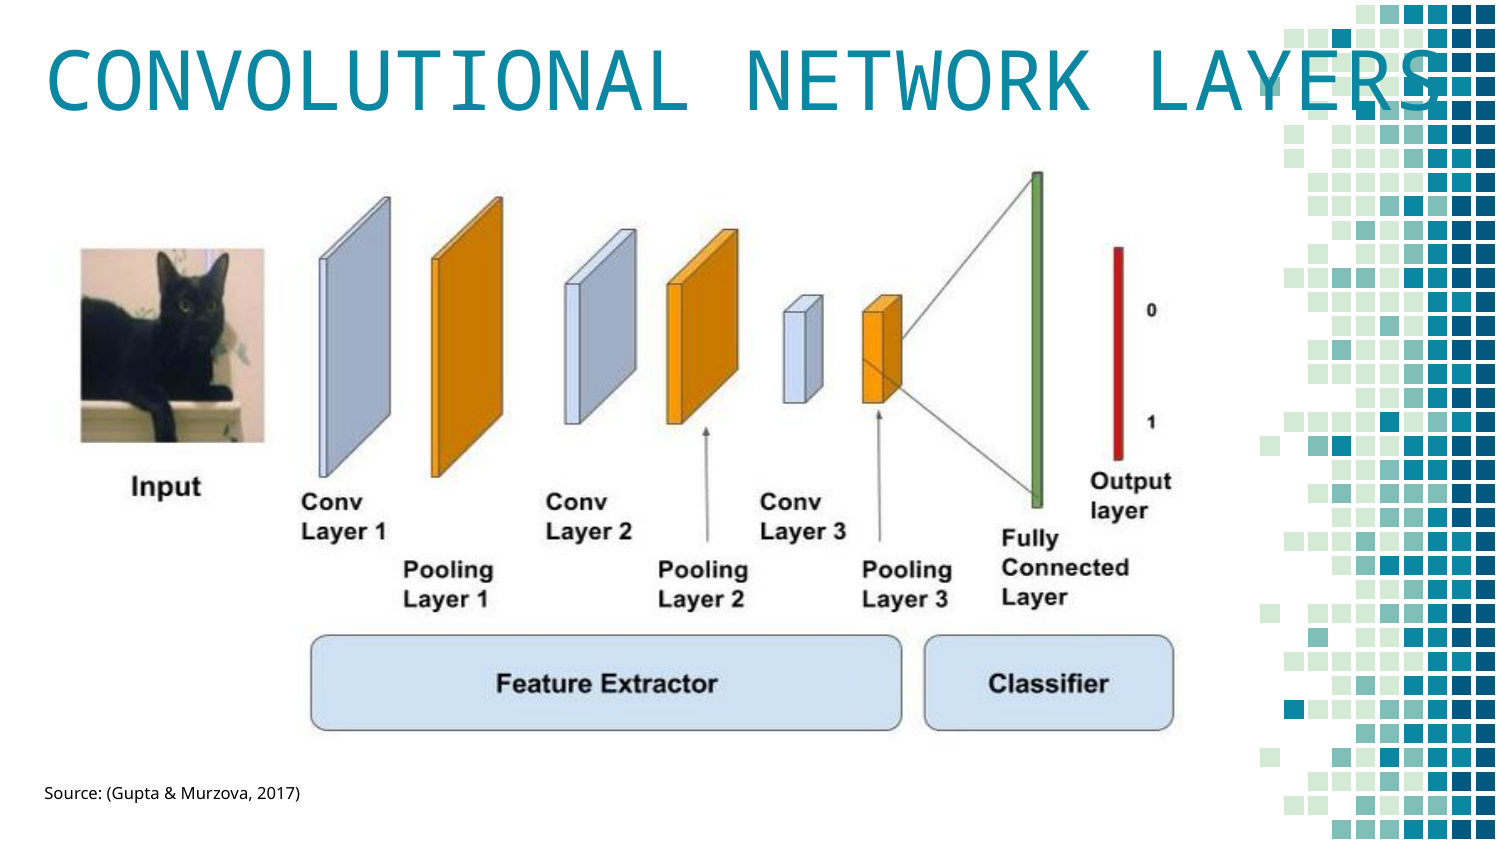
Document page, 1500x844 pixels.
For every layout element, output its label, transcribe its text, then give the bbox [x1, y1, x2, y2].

text_box Source: (Gupta & Murzova, 2017) [29, 775, 1246, 810]
title CONVOLUTIONAL NETWORK LAYERS [29, 1, 1500, 143]
picture [29, 130, 1203, 756]
